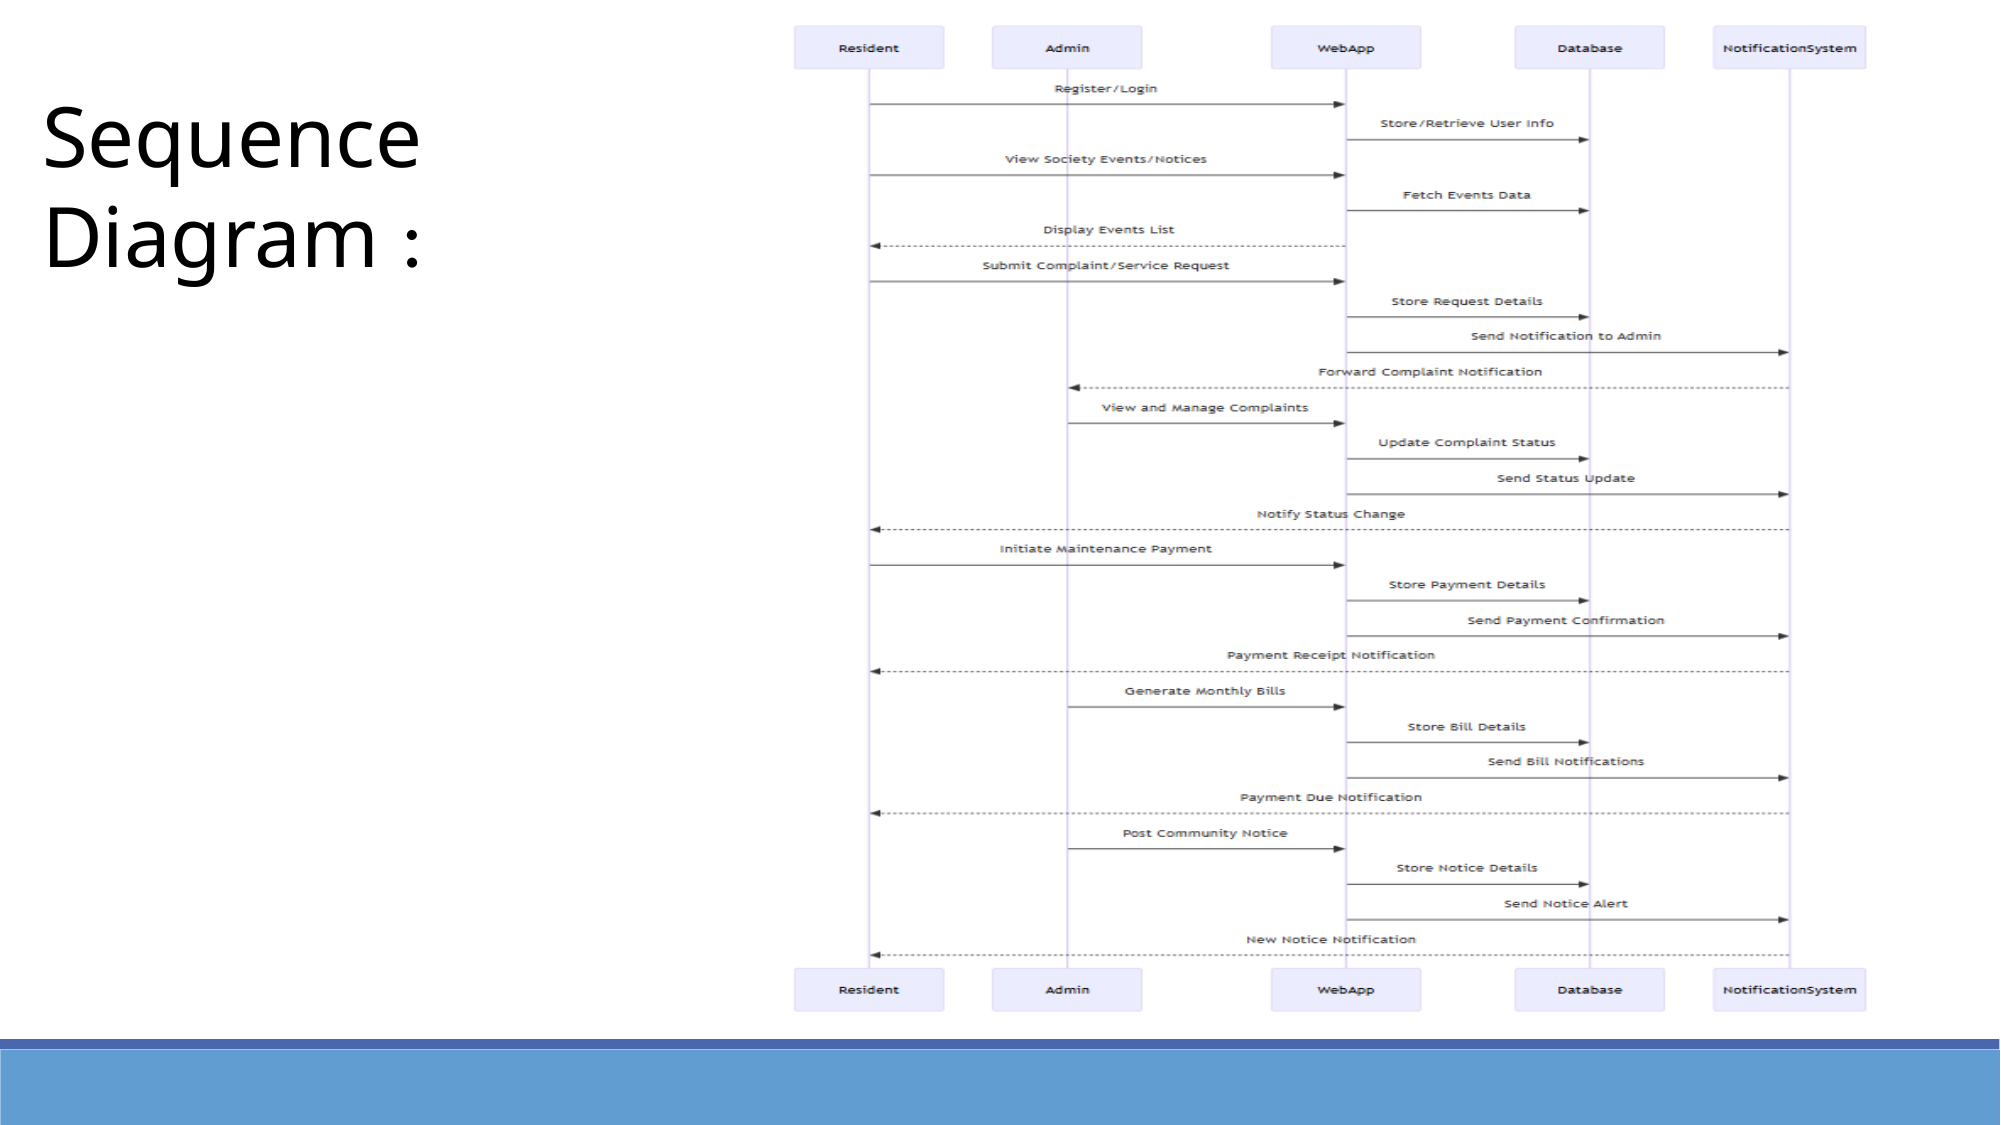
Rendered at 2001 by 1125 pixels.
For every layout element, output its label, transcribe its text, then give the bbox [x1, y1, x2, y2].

text_box Sequence Diagram : [27, 76, 734, 292]
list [736, 13, 1941, 1025]
